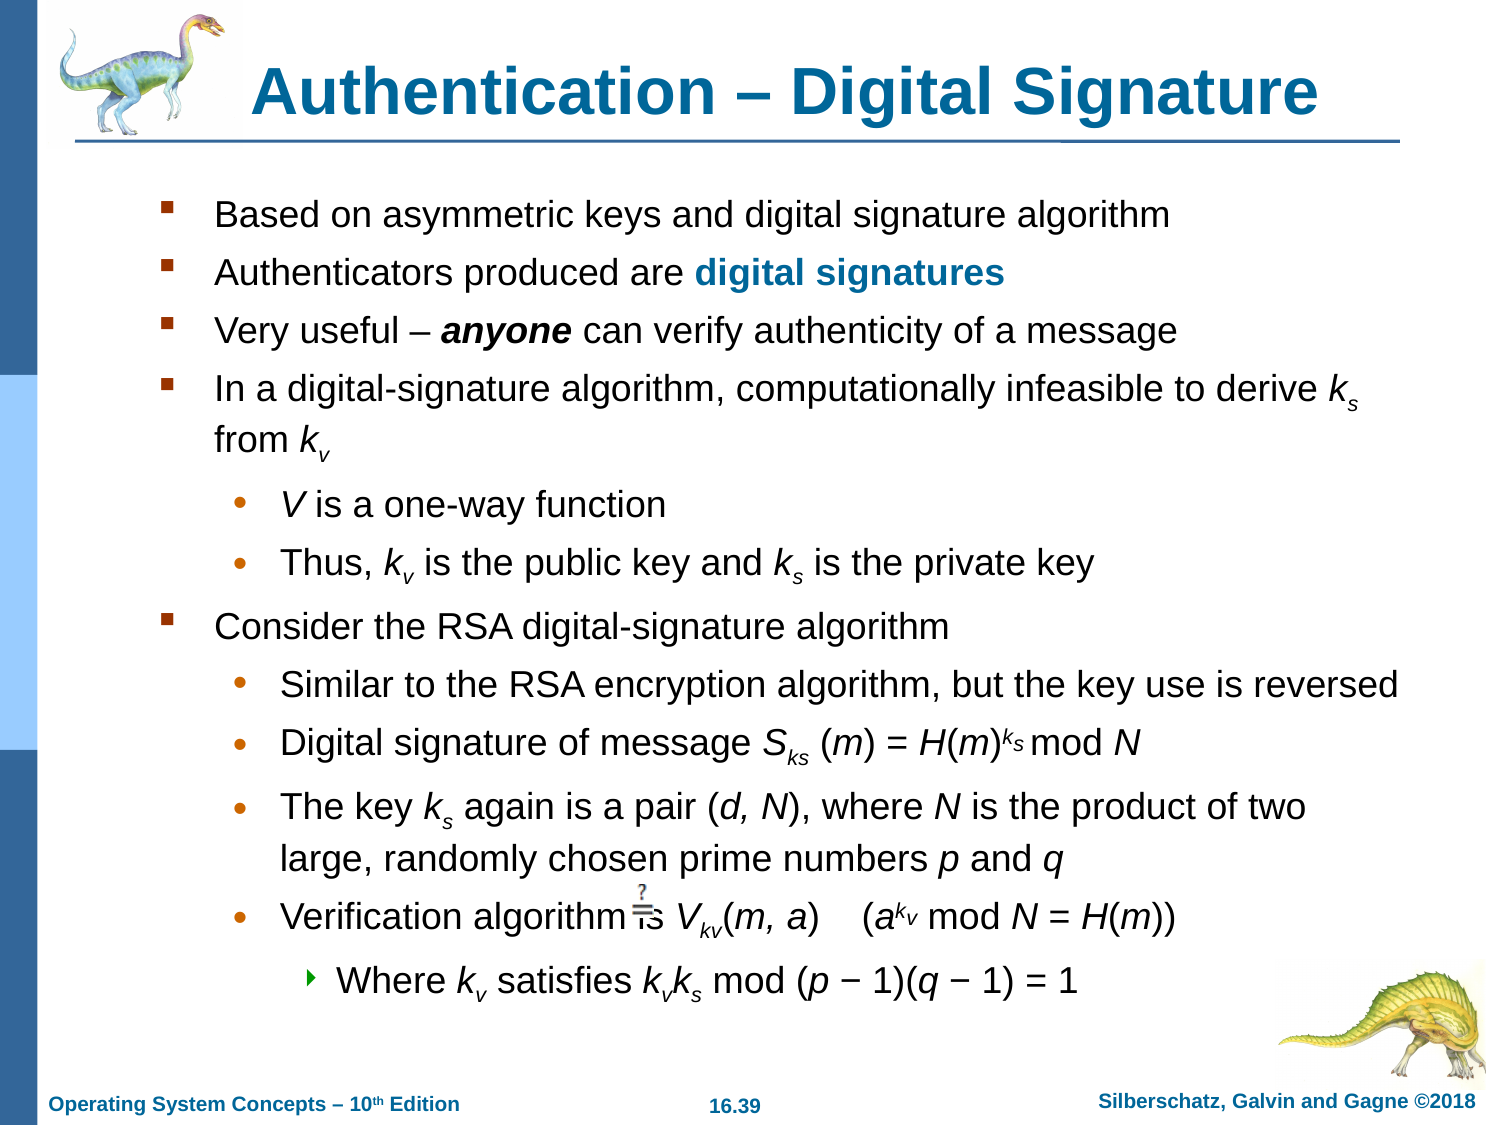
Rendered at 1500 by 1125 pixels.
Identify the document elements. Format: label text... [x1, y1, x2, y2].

picture [46, 0, 243, 149]
list Based on asymmetric keys and digital signature algorithm Authenticators produced are digital signatures Very useful – anyone can verify authenticity of a message In a digital-signature algorithm, computationally infeasible to derive ks from kv V is a one-way function Thus, kv is the public key and ks is the private key Consider the RSA digital-signature algorithm Similar to the RSA encryption algorithm, but the key use is reversed Digital signature of message Sks (m) = H(m)ks mod N The key ks again is a pair (d, N), where N is the product of two large, randomly chosen prime numbers p and q Verification algorithm is Vkv(m, a) (akv mod N = H(m)) Where kv satisfies kvks mod (p − 1)(q − 1) = 1 [142, 182, 1417, 1036]
picture [1275, 959, 1486, 1090]
picture [632, 884, 654, 918]
title Authentication – Digital Signature [154, 40, 1417, 136]
